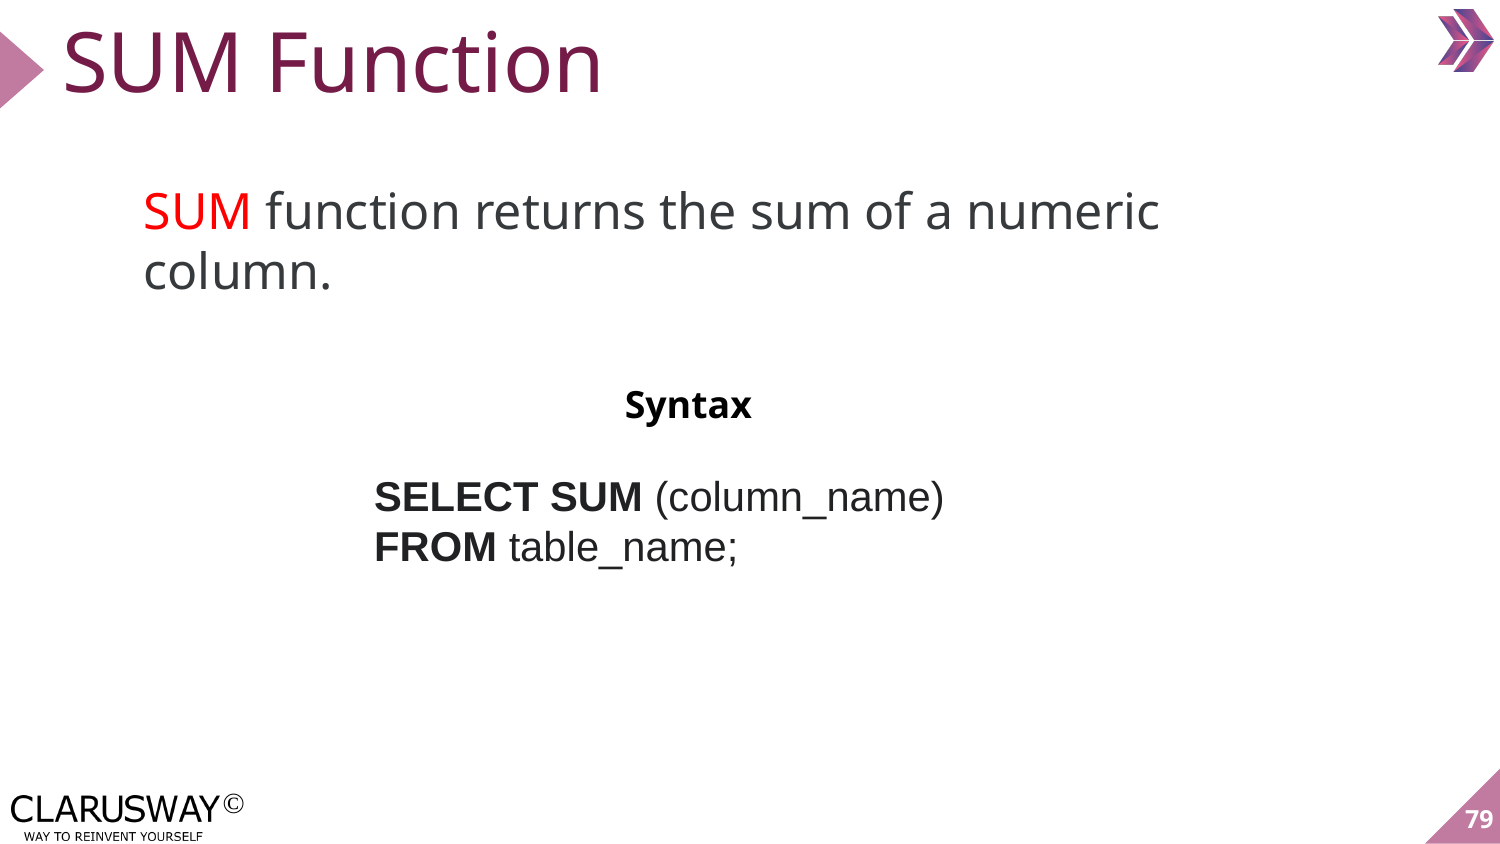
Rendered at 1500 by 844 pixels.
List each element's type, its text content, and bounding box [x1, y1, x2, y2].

slide_number 79 [1418, 760, 1494, 838]
text_box SELECT SUM (column_name) FROM table_name; [359, 454, 1086, 610]
picture [1438, 9, 1494, 72]
text_box Syntax [609, 366, 795, 420]
text_box SUM function returns the sum of a numeric column. [128, 164, 1372, 242]
picture [11, 795, 220, 841]
title SUM Function [62, 28, 1343, 132]
